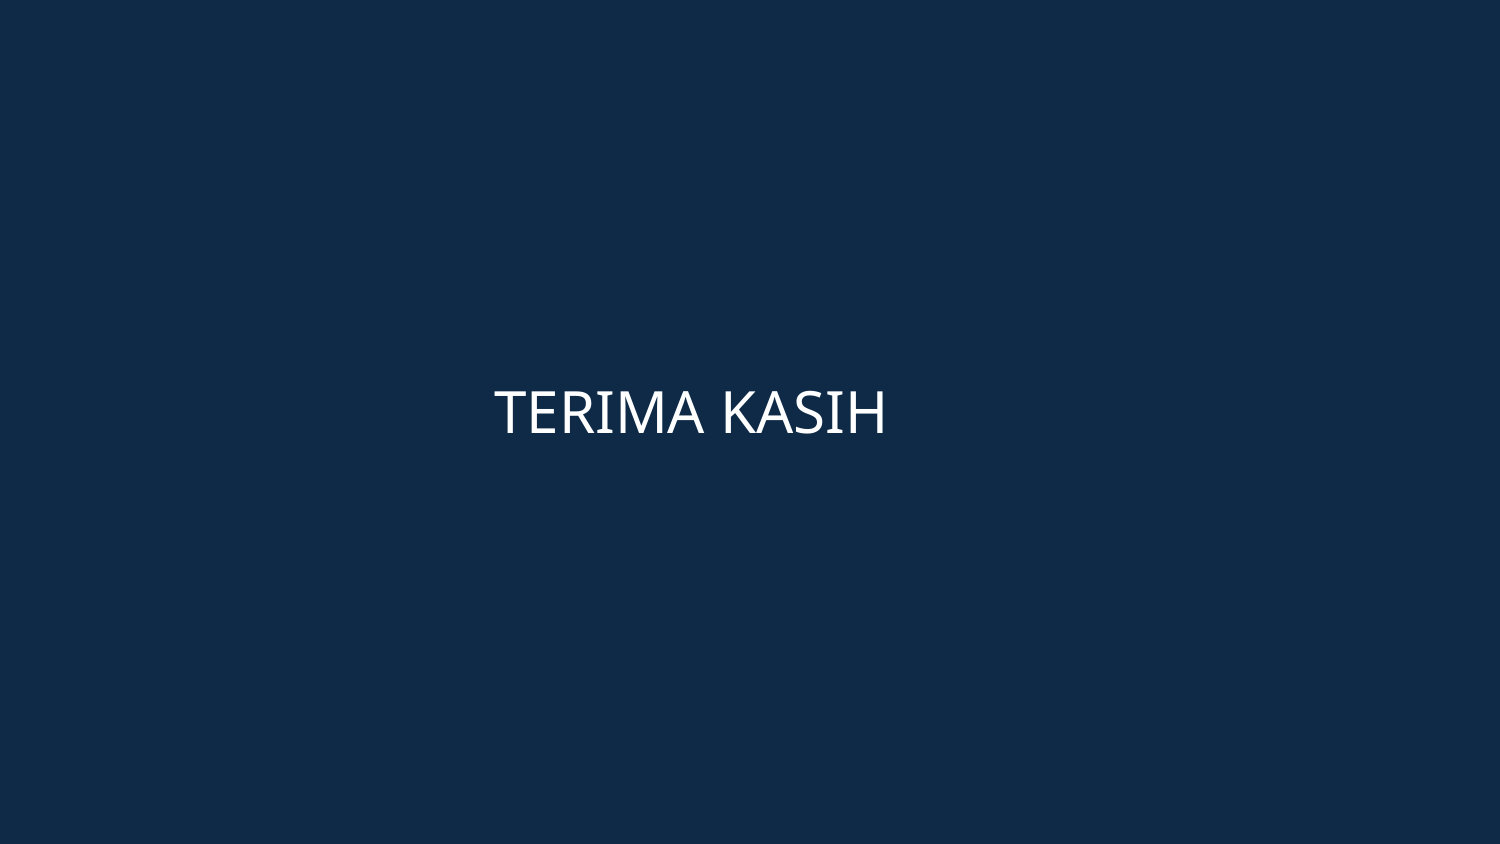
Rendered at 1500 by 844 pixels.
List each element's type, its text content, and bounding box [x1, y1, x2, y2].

text_box TERIMA KASIH [479, 368, 952, 453]
